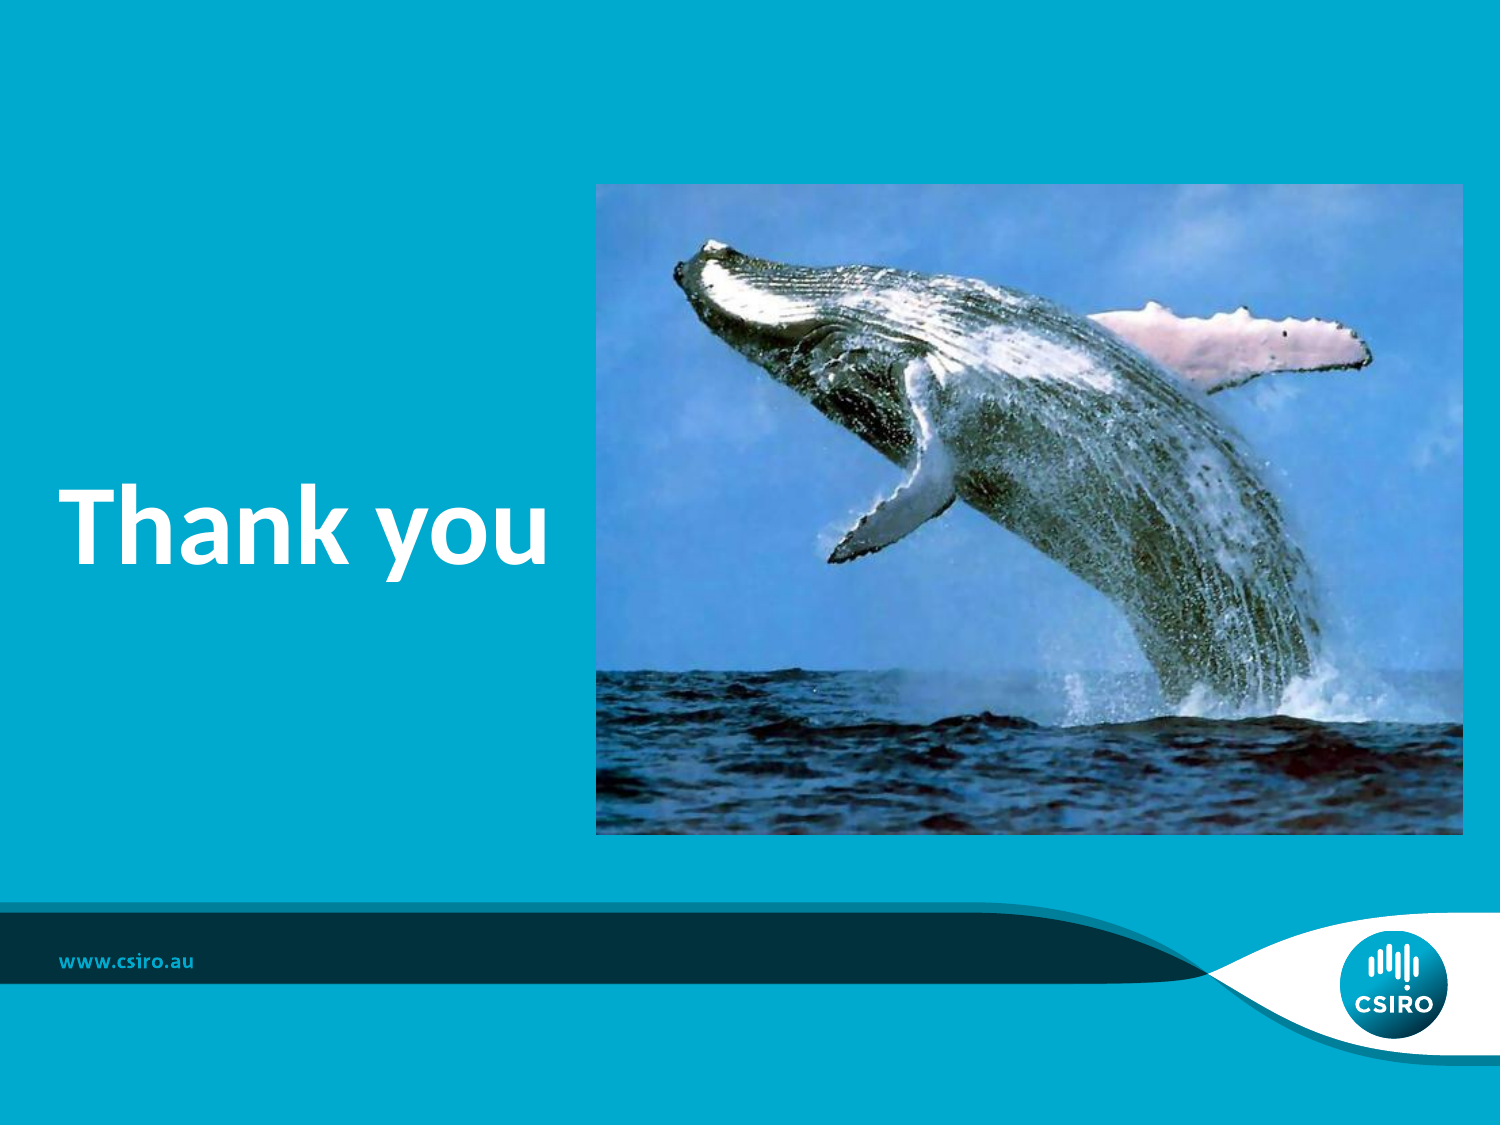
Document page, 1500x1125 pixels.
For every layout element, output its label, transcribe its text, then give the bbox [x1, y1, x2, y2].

title Thank you [58, 450, 591, 591]
picture [596, 184, 1463, 837]
